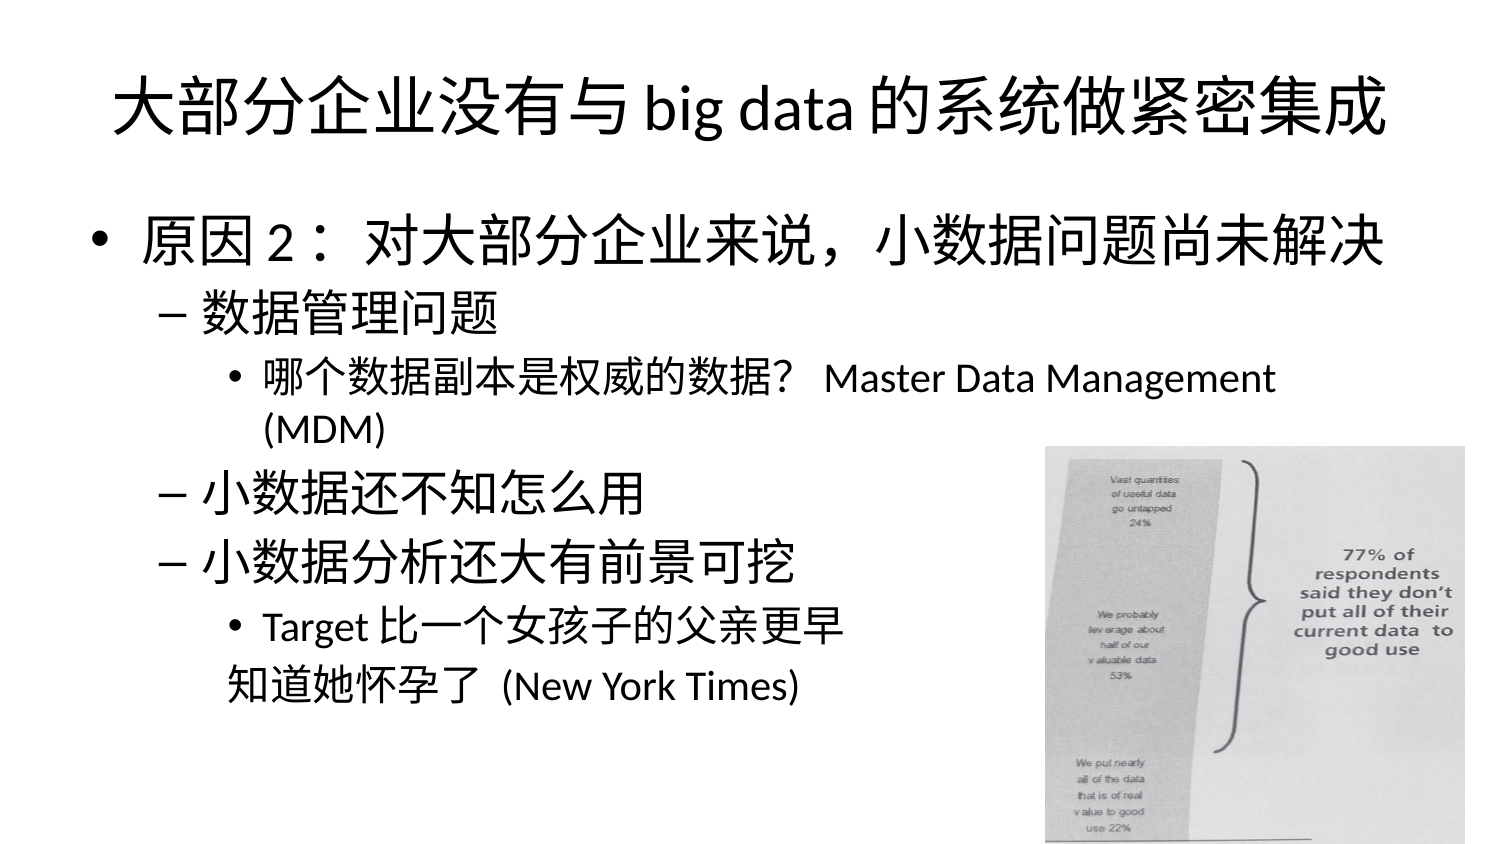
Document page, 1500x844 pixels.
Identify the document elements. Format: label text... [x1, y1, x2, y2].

title 大部分企业没有与big data的系统做紧密集成 [75, 33, 1425, 175]
list 原因2：对大部分企业来说，小数据问题尚未解决 数据管理问题 哪个数据副本是权威的数据？Master Data Management (MDM) 小数据还不知怎么用 小数据分析还大有前景可挖 Target比一个女孩子的父亲更早 知道她怀孕了 (New York Times) [75, 196, 1425, 754]
picture [1045, 446, 1466, 844]
